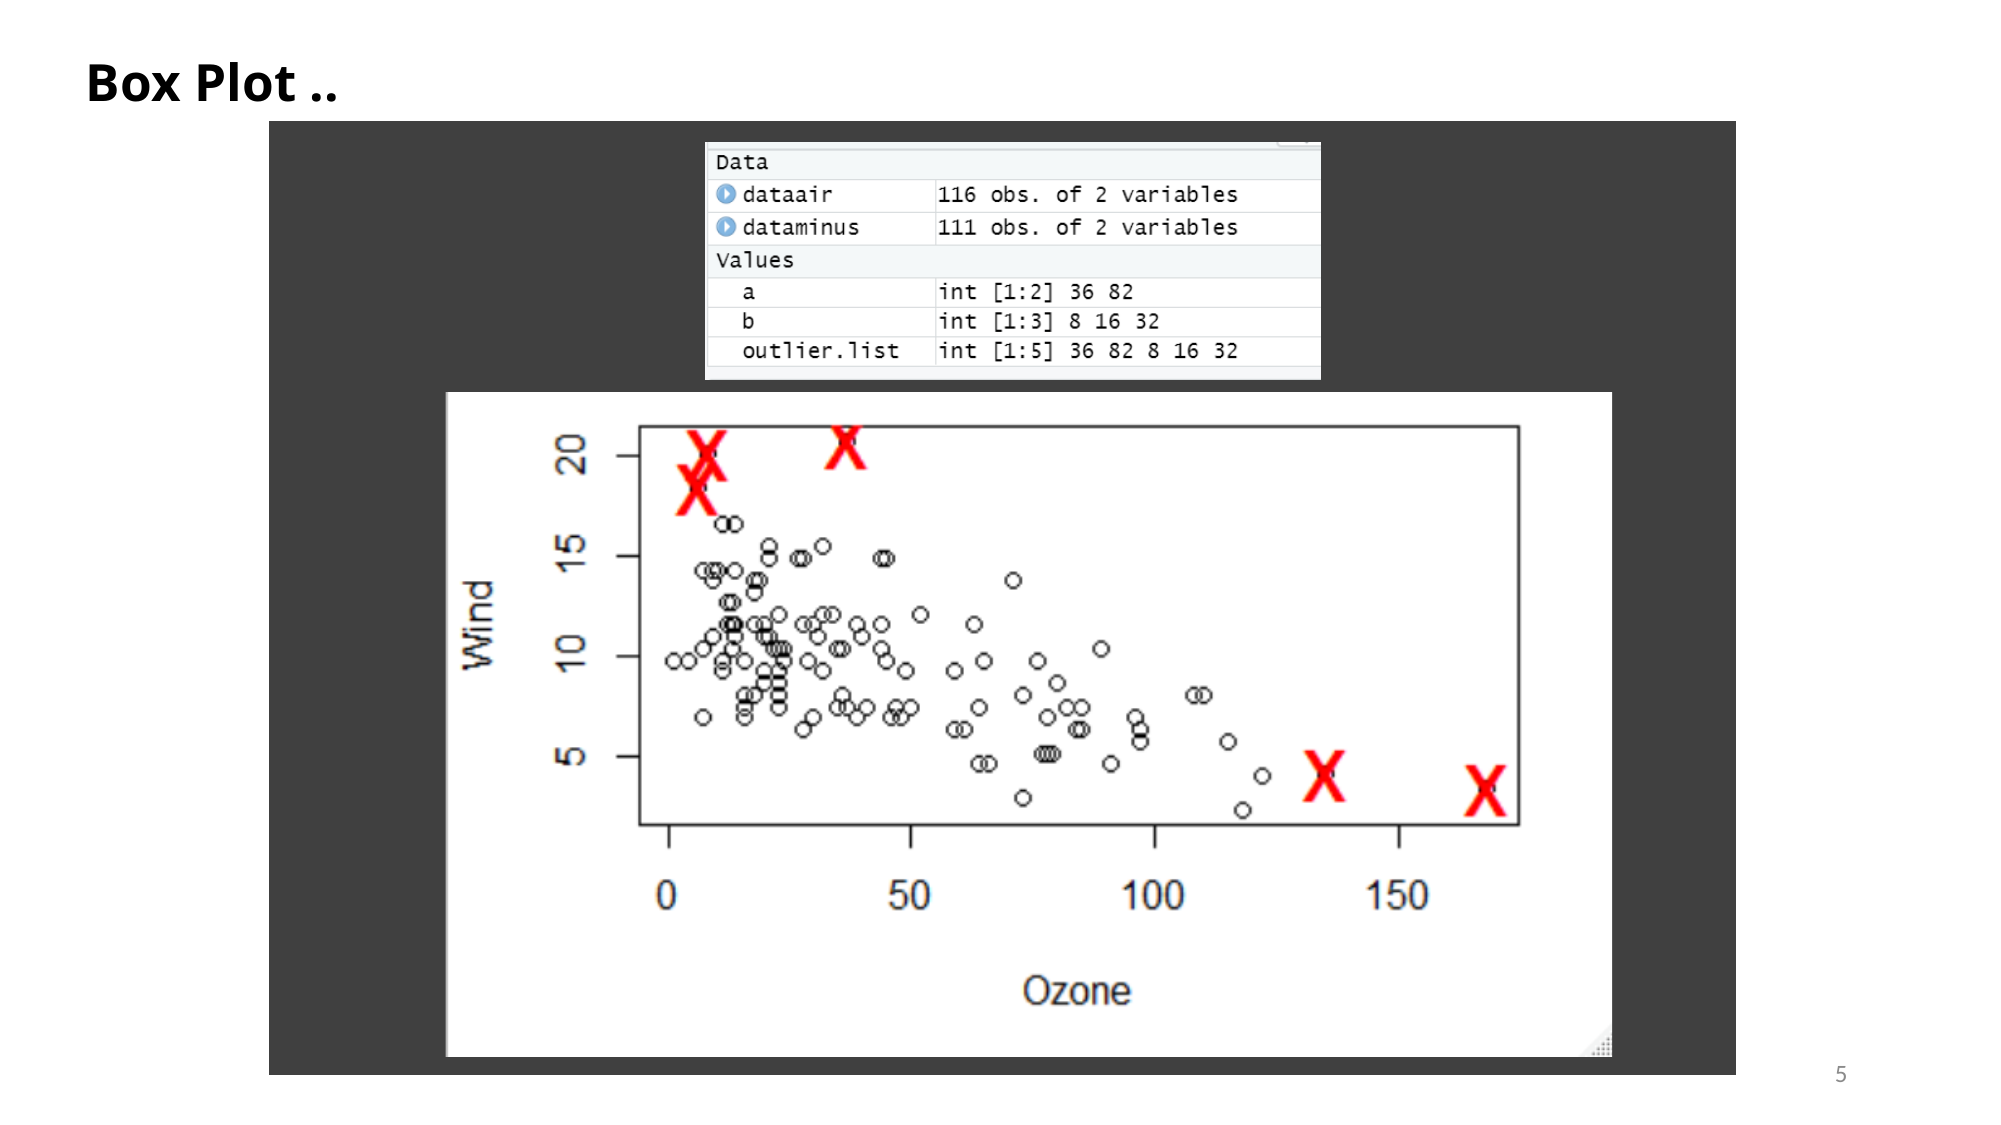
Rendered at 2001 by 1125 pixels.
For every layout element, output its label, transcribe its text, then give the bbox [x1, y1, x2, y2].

title Box Plot .. [70, 49, 1569, 121]
picture [268, 120, 1736, 1076]
slide_number 5 [1412, 1042, 1863, 1103]
